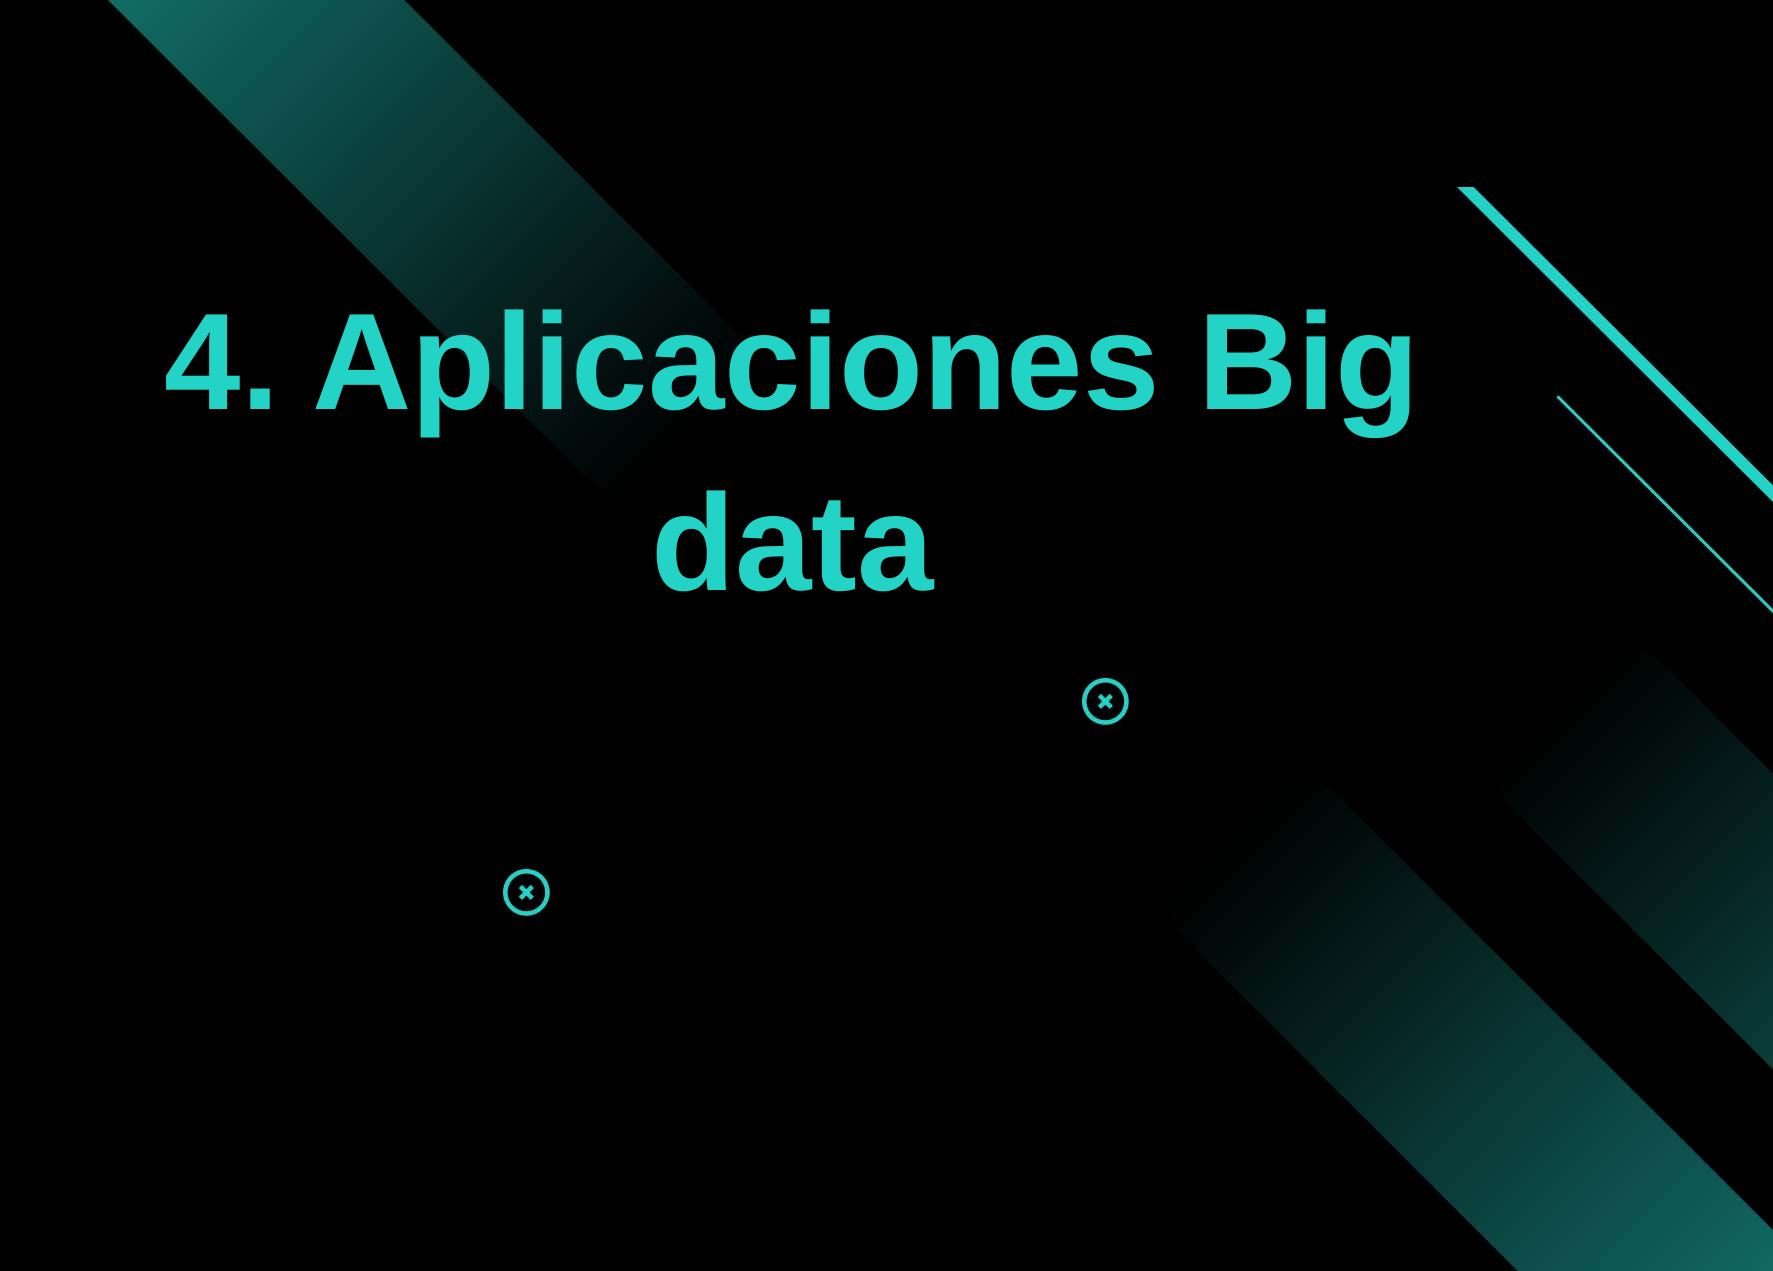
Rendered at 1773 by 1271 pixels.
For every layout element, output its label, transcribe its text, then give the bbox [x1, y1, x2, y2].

picture [0, 0, 1773, 1271]
list 4. Aplicaciones Big data [123, 247, 1462, 362]
